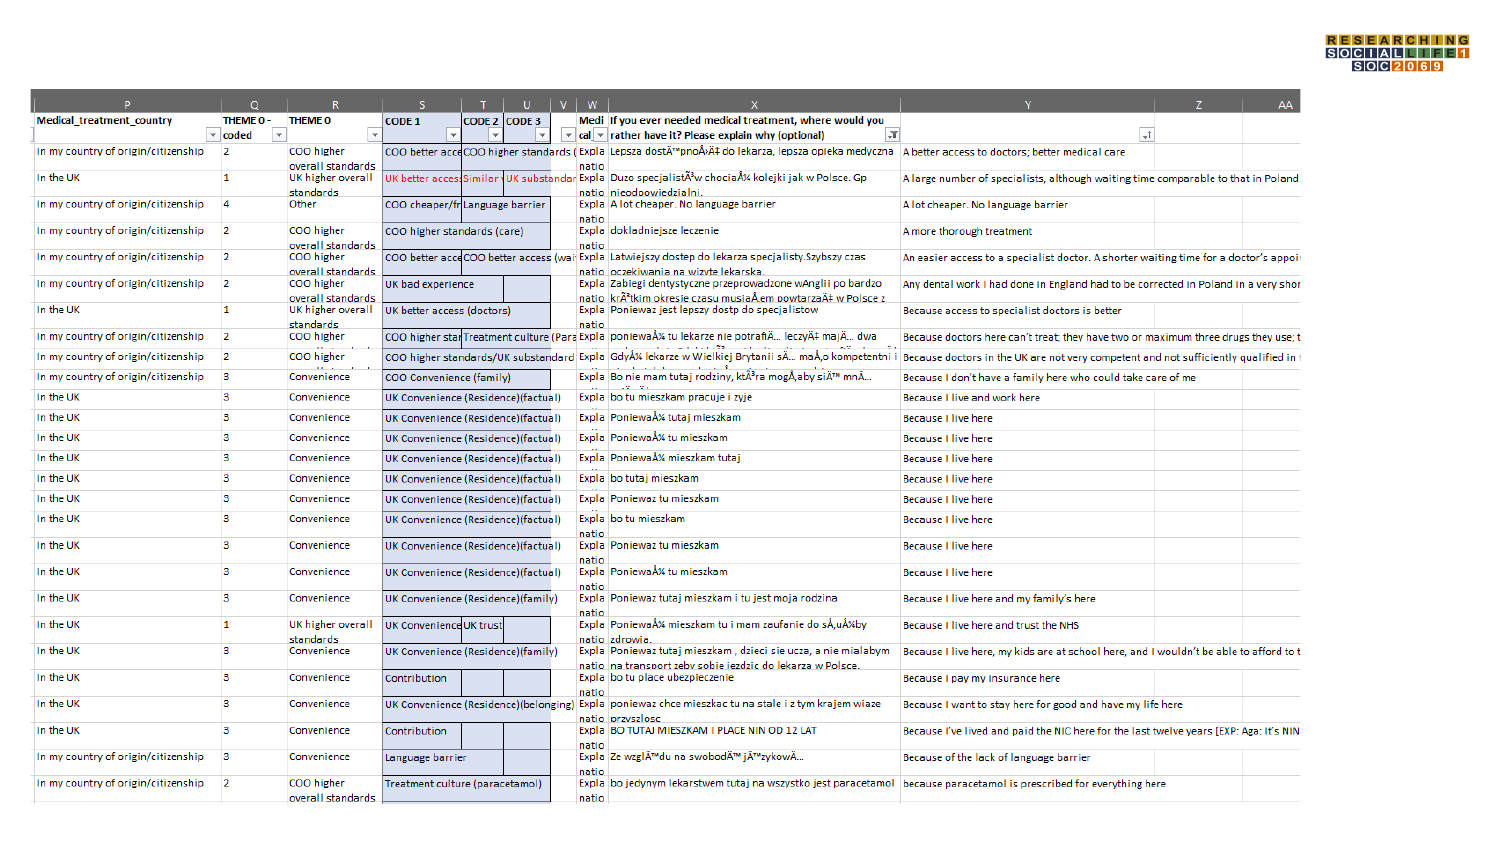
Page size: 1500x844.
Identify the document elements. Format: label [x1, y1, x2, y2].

picture [30, 88, 1301, 804]
picture [1322, 33, 1473, 73]
